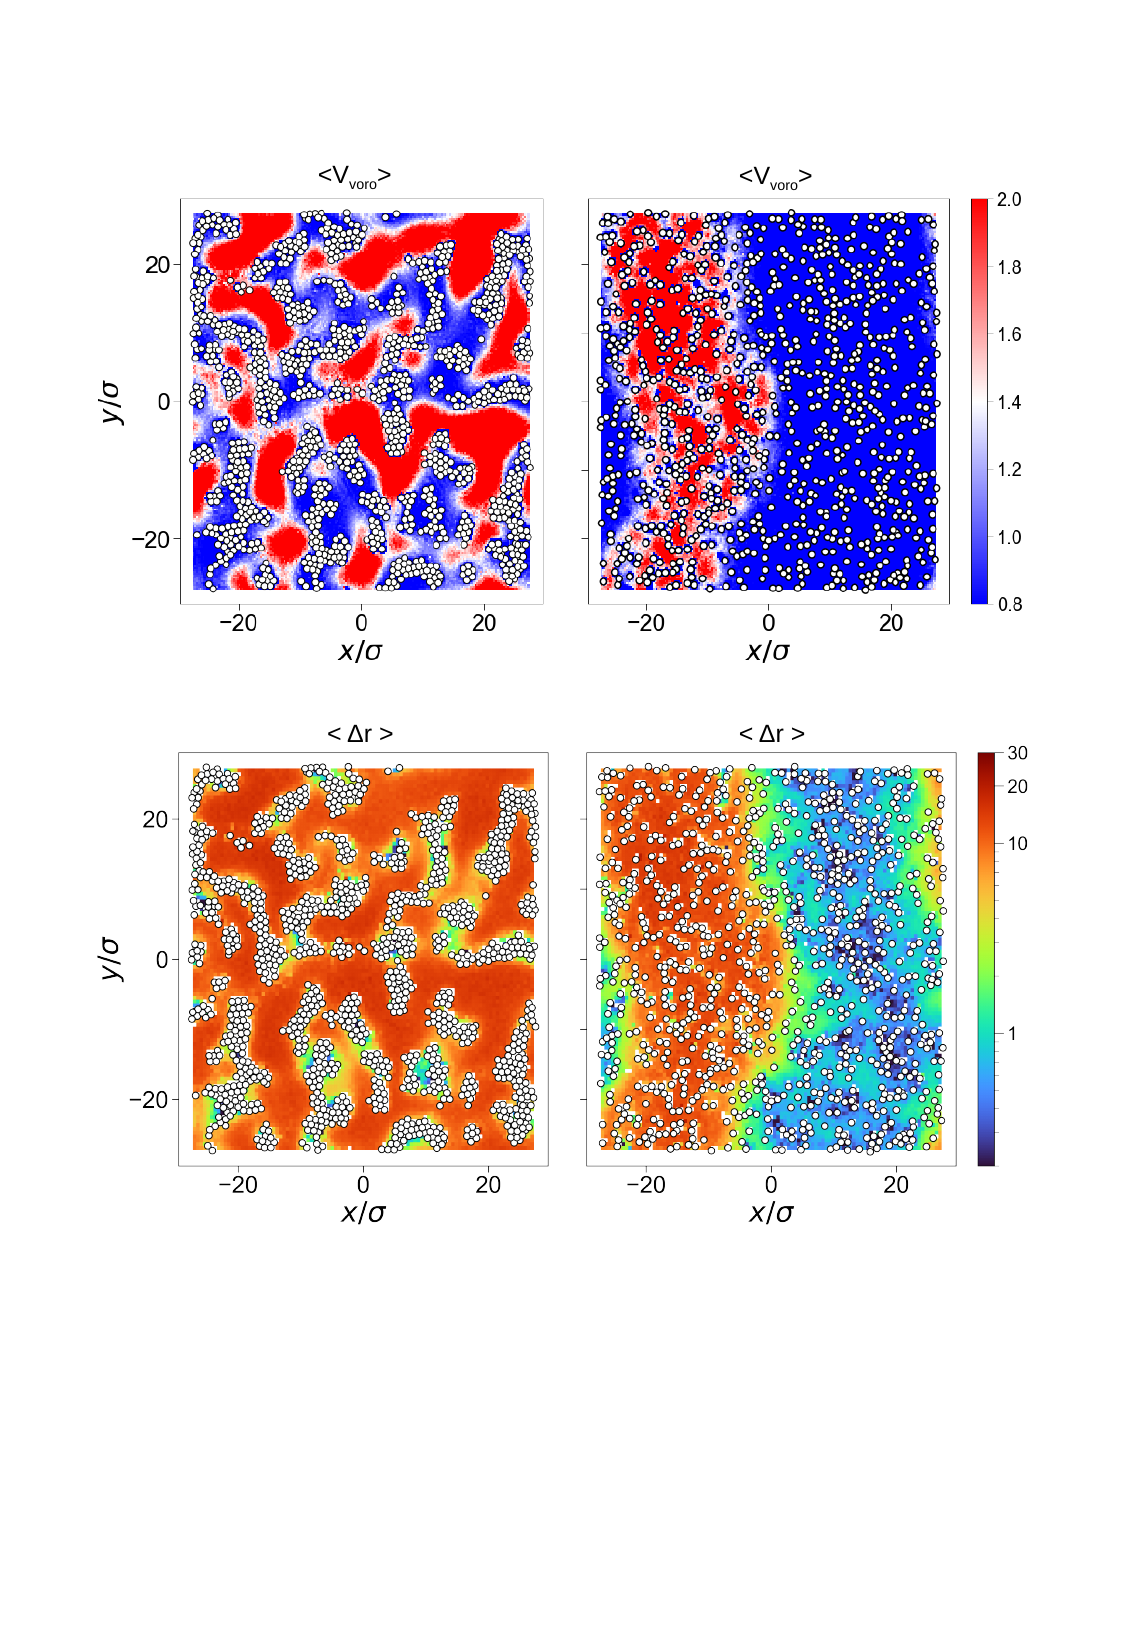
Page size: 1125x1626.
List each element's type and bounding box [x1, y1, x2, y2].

text_box [90, 150, 1035, 1234]
